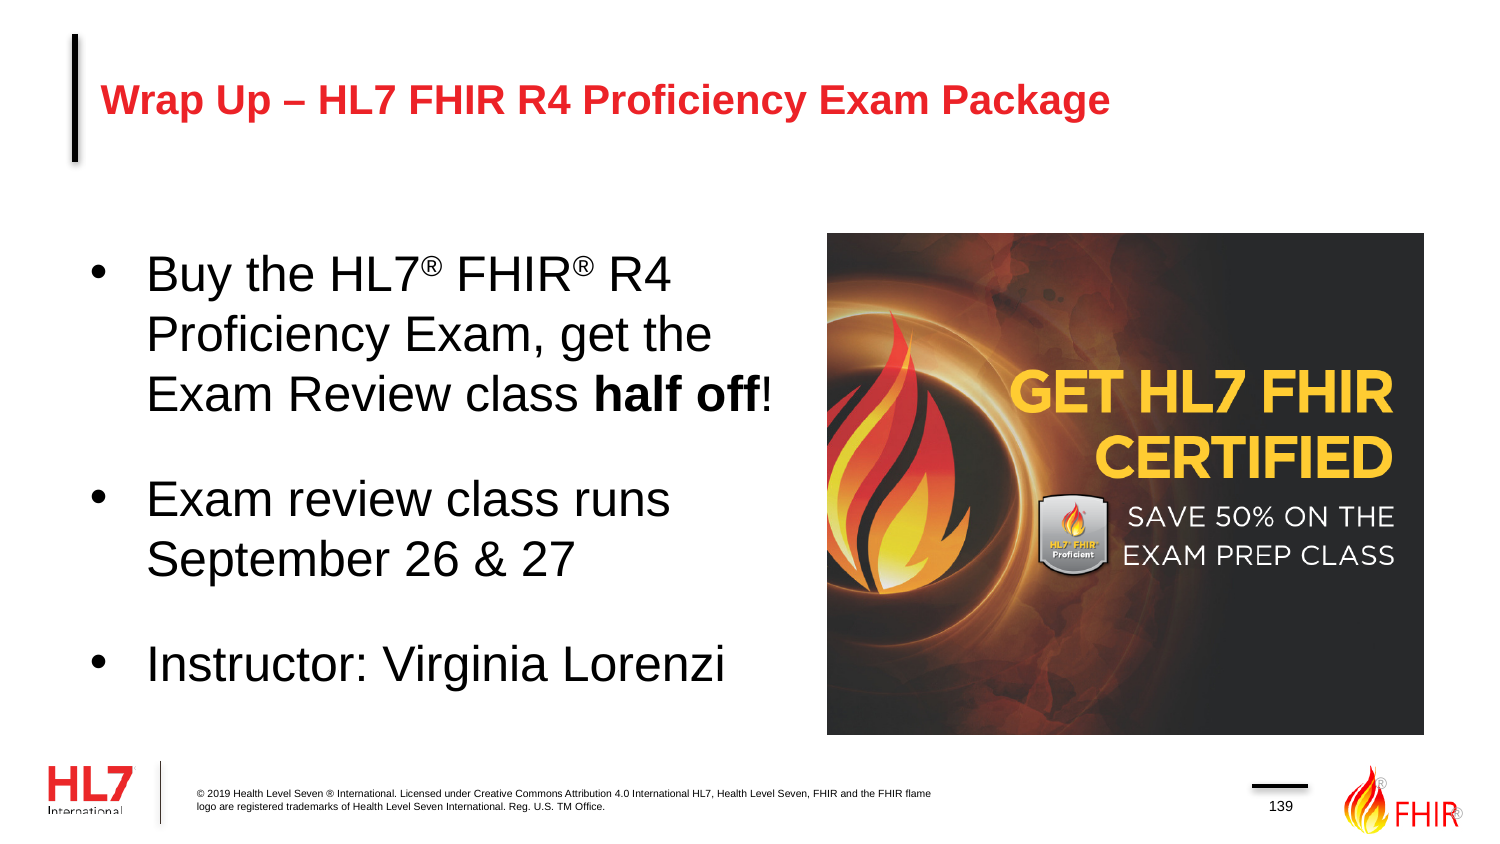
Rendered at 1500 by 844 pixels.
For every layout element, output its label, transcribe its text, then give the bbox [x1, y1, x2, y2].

picture [826, 233, 1426, 736]
text_box Buy the HL7® FHIR® R4 Proficiency Exam, get the Exam Review class half off! Exam review class runs September 26 & 27 Instructor: Virginia Lorenzi [75, 233, 819, 735]
title Wrap Up – HL7 FHIR R4 Proficiency Exam Package [100, 33, 1451, 163]
slide_number 139 [1258, 786, 1304, 814]
footer © 2019 Health Level Seven ® International. Licensed under Creative Commons Attribution 4.0 International HL7, Health Level Seven, FHIR and the FHIR flame logo are registered trademarks of Health Level Seven International. Reg. U.S. TM Office. [196, 786, 941, 813]
picture [1339, 760, 1463, 837]
